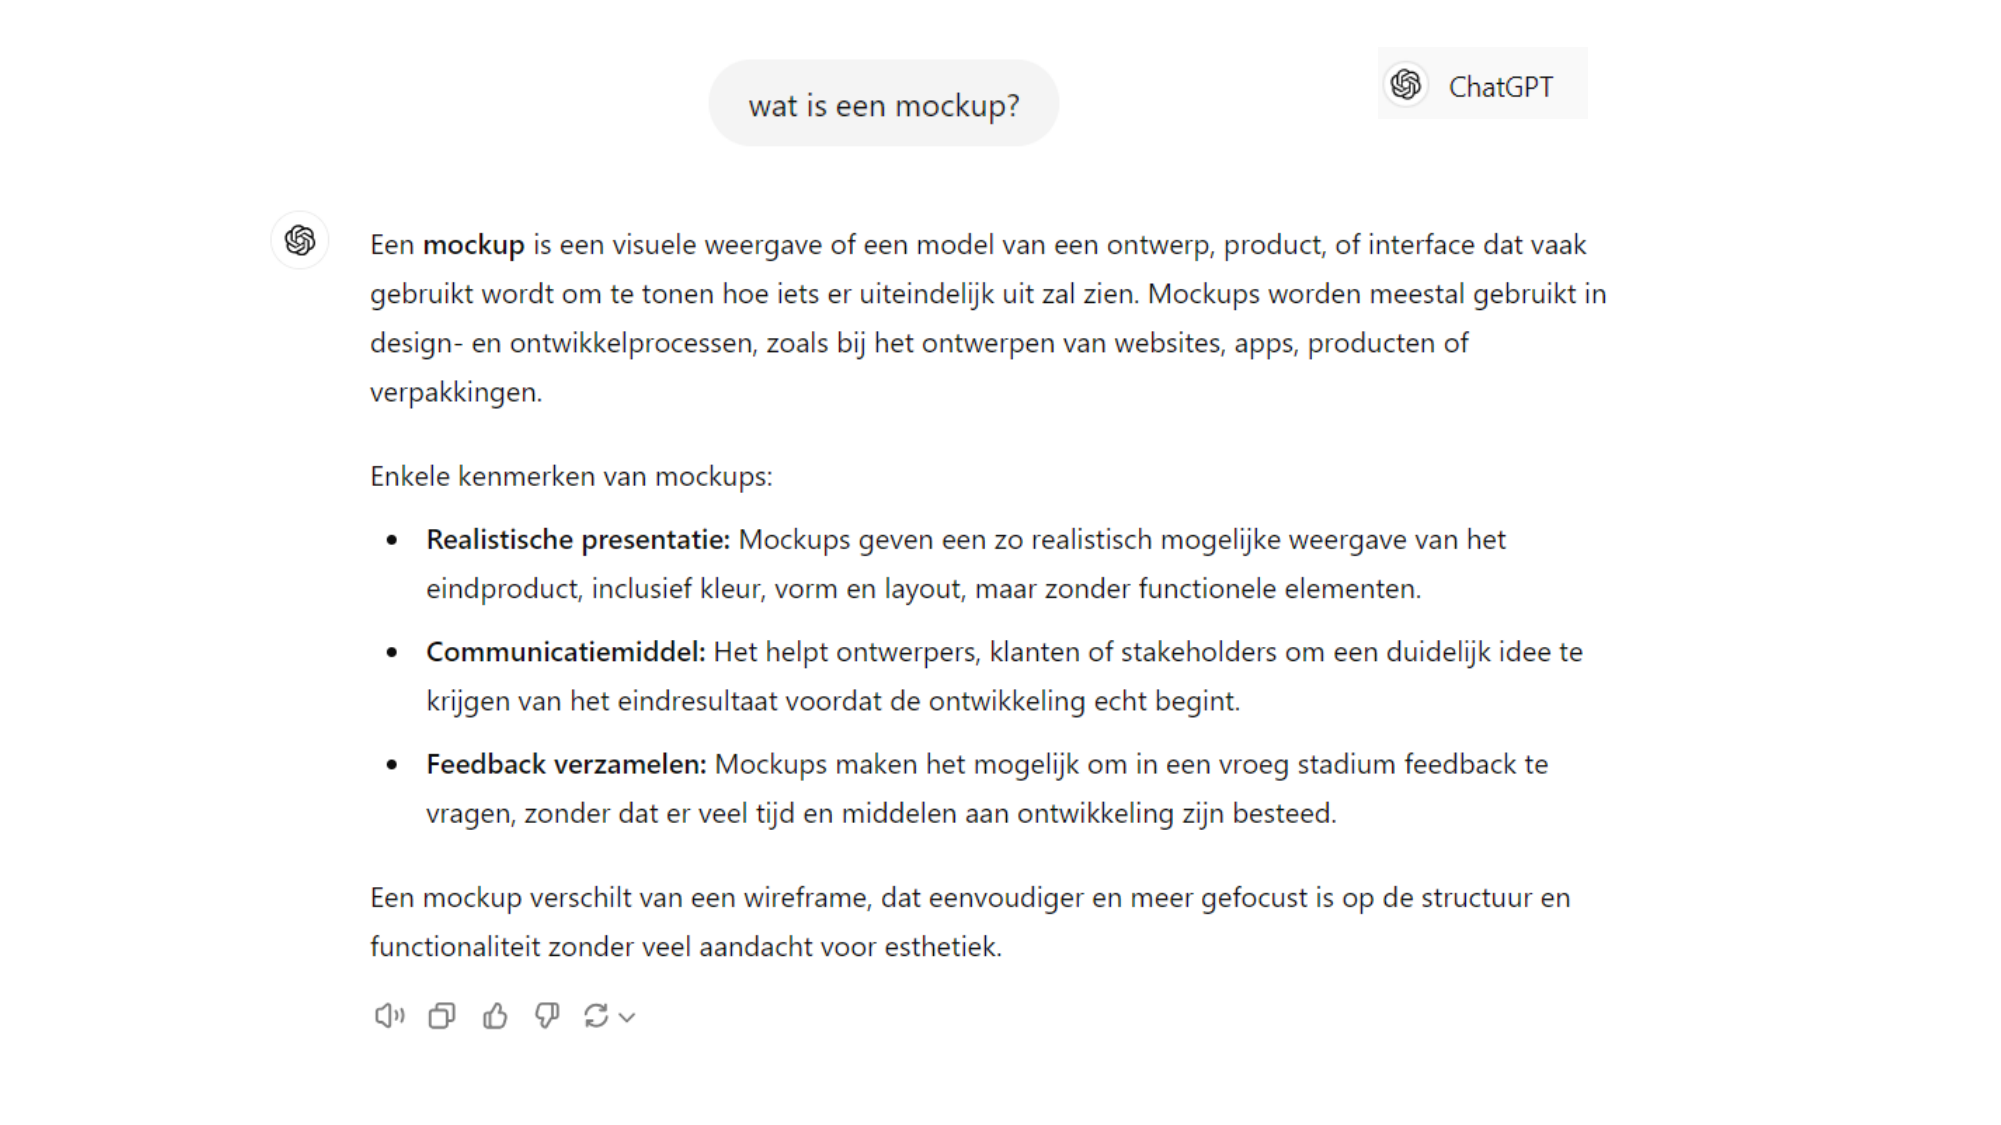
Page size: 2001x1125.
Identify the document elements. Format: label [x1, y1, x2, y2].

picture [1378, 47, 1588, 120]
picture [220, 33, 1705, 1042]
